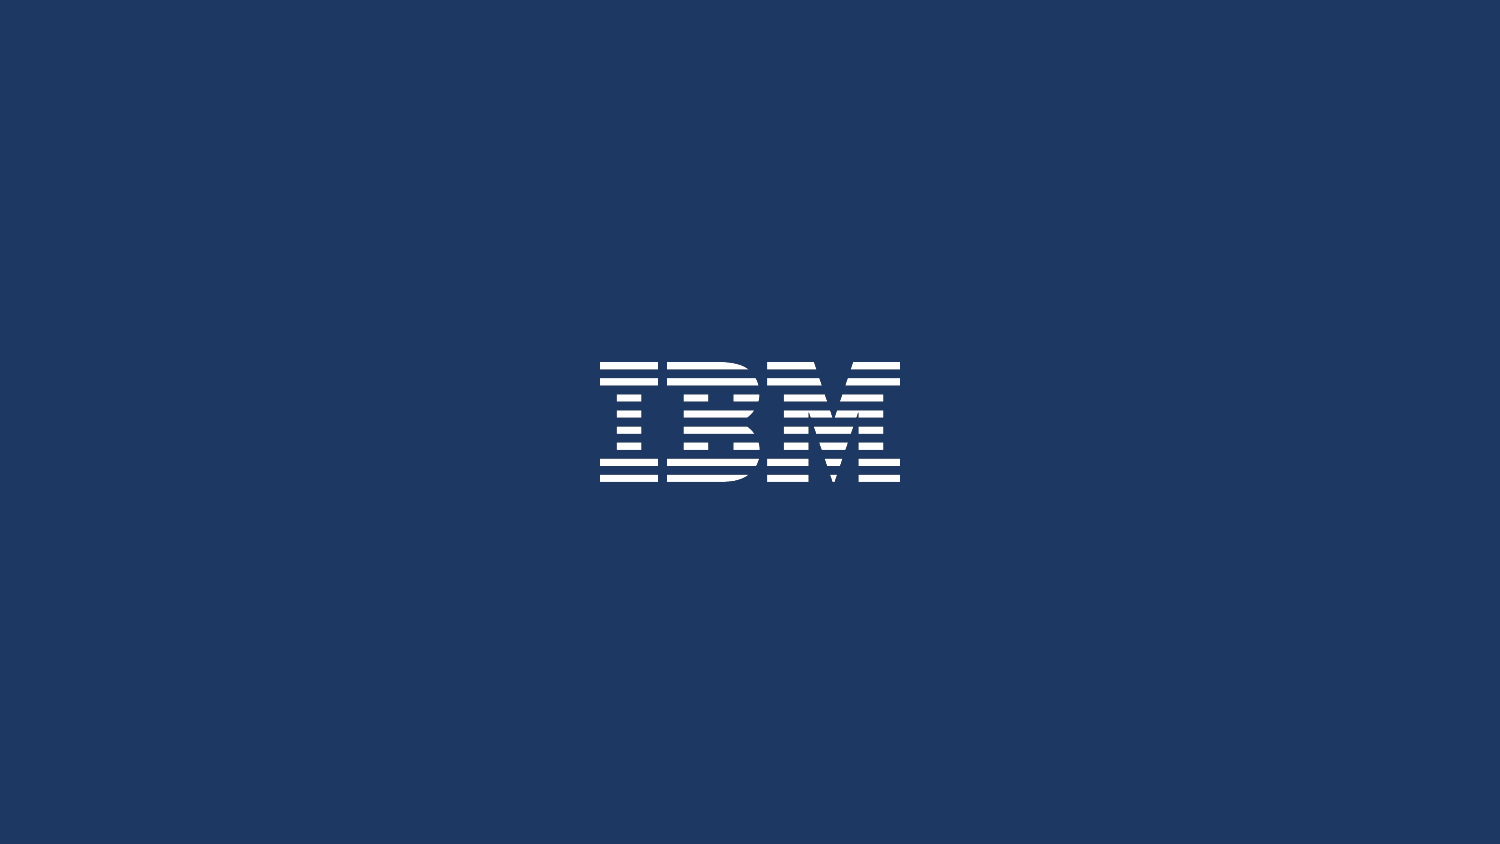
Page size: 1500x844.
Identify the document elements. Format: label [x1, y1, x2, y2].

picture [599, 362, 900, 482]
